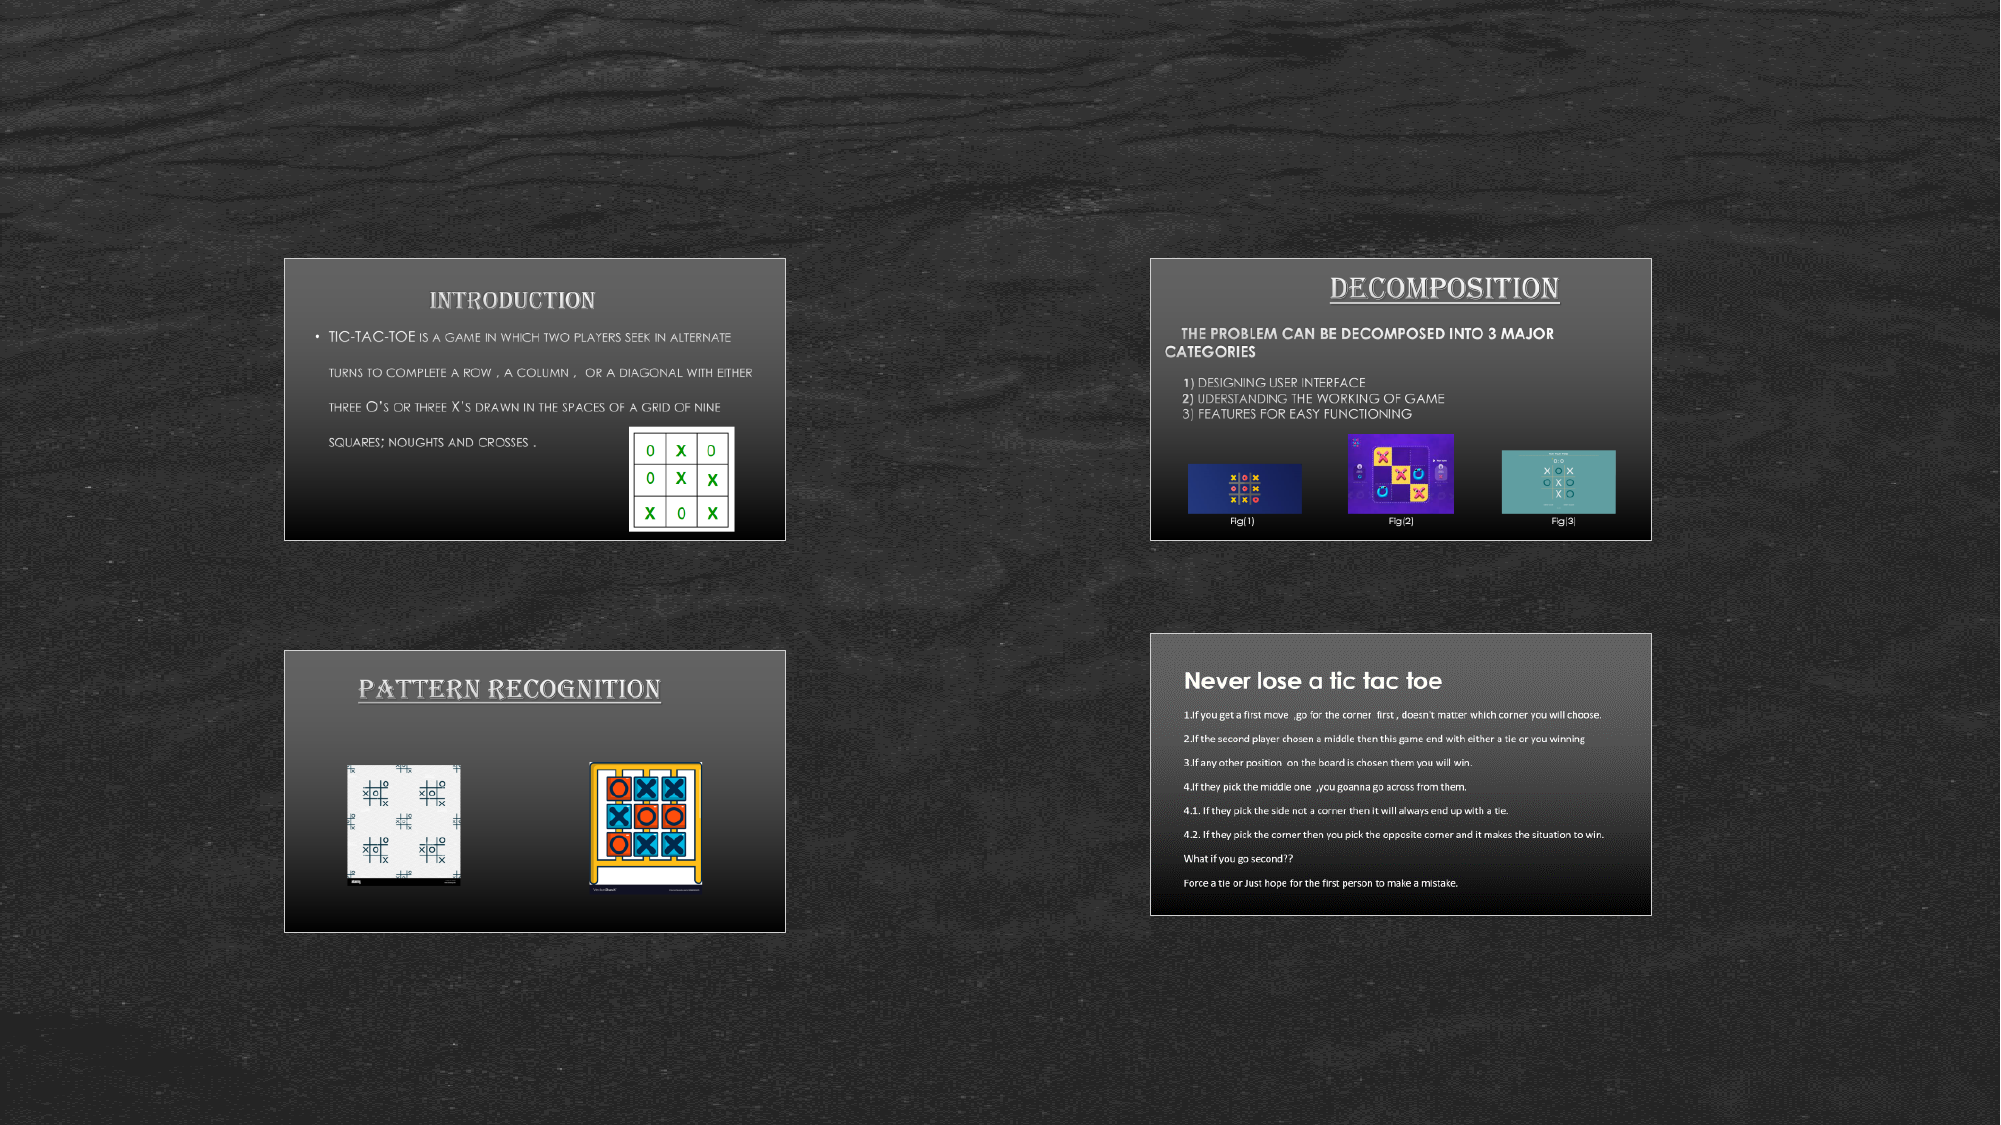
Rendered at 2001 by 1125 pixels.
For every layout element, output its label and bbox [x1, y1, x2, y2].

picture [1151, 634, 1651, 915]
picture [285, 259, 785, 540]
picture [1151, 259, 1651, 540]
picture [285, 651, 785, 932]
